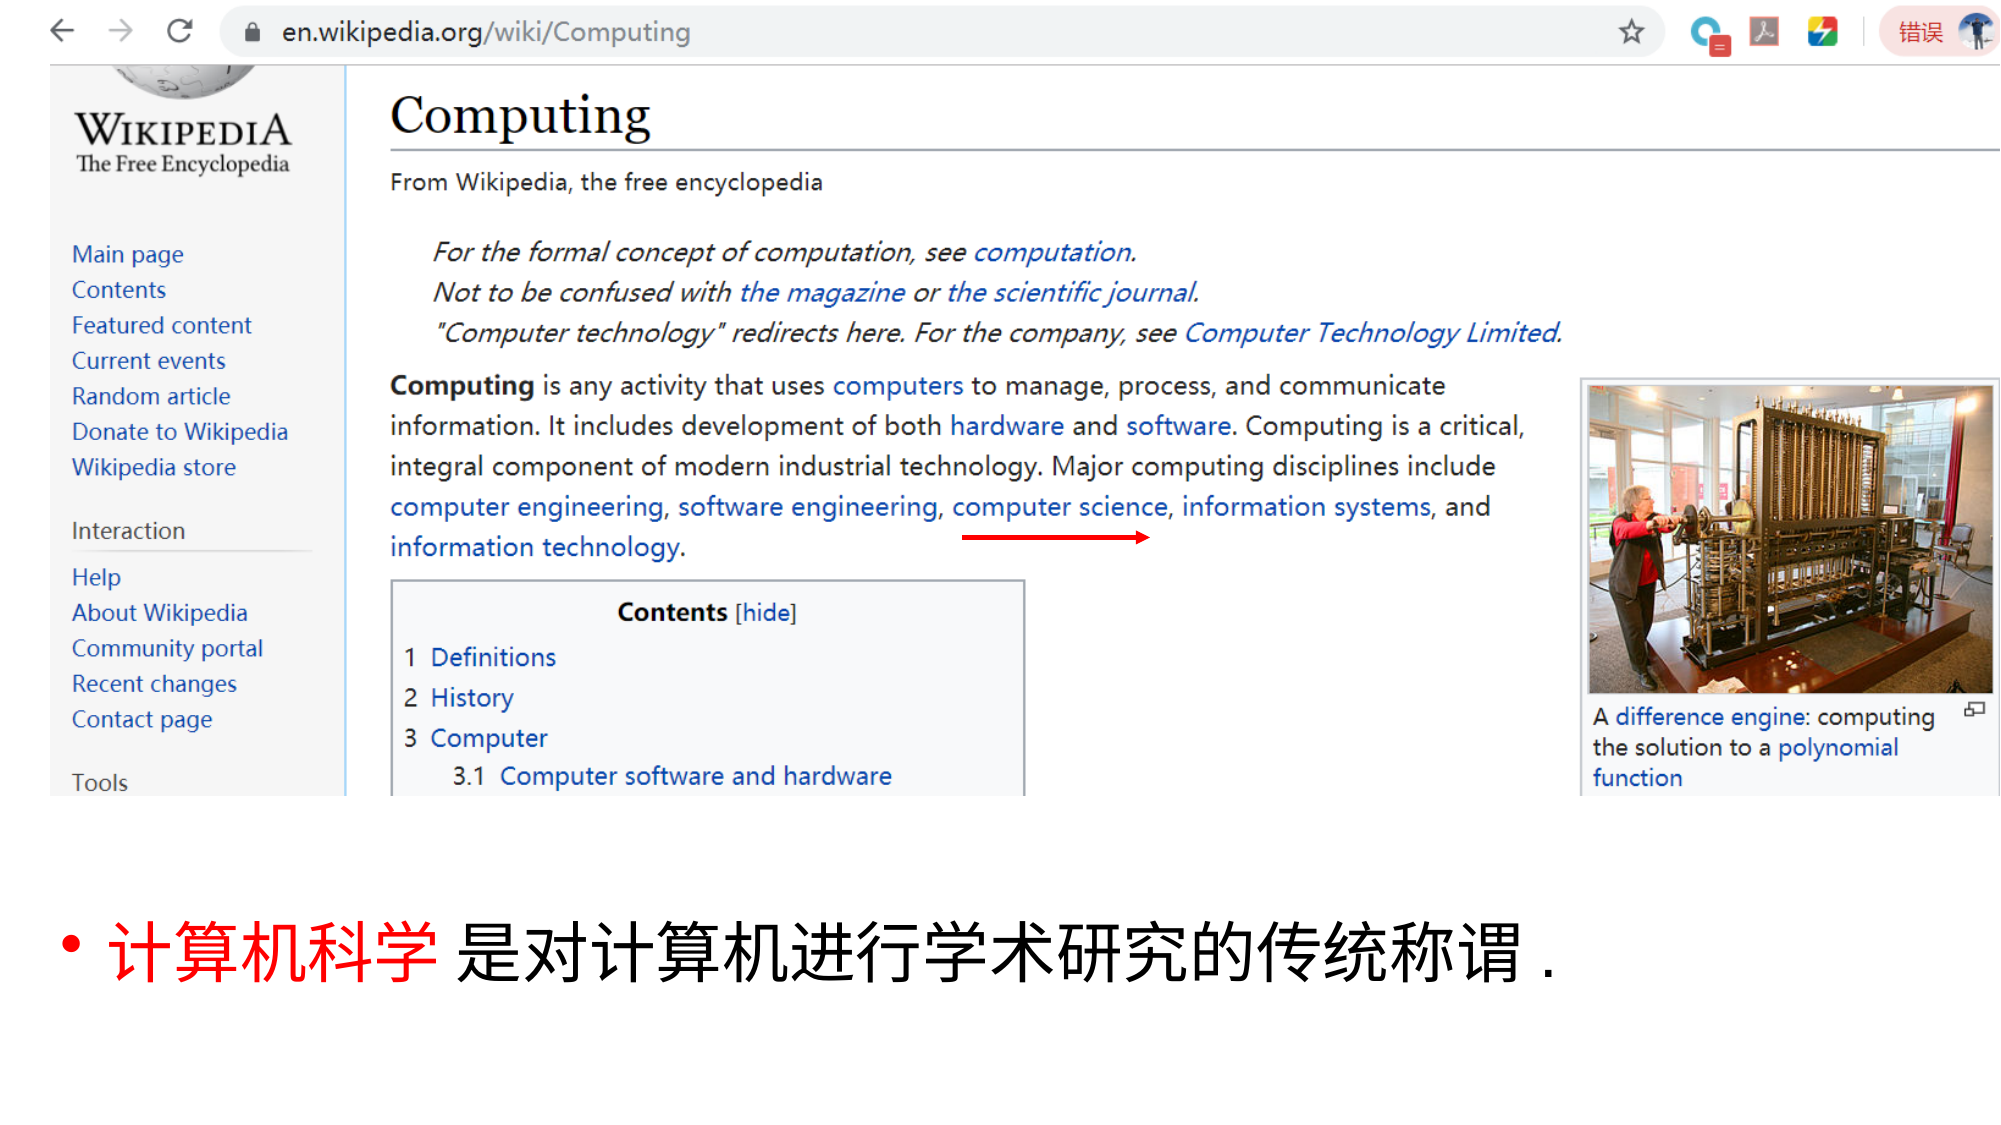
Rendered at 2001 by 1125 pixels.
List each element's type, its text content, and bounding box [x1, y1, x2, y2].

text_box 计算机科学 是对计算机进行学术研究的传统称谓. [45, 912, 1946, 1000]
picture [49, 2, 2000, 796]
